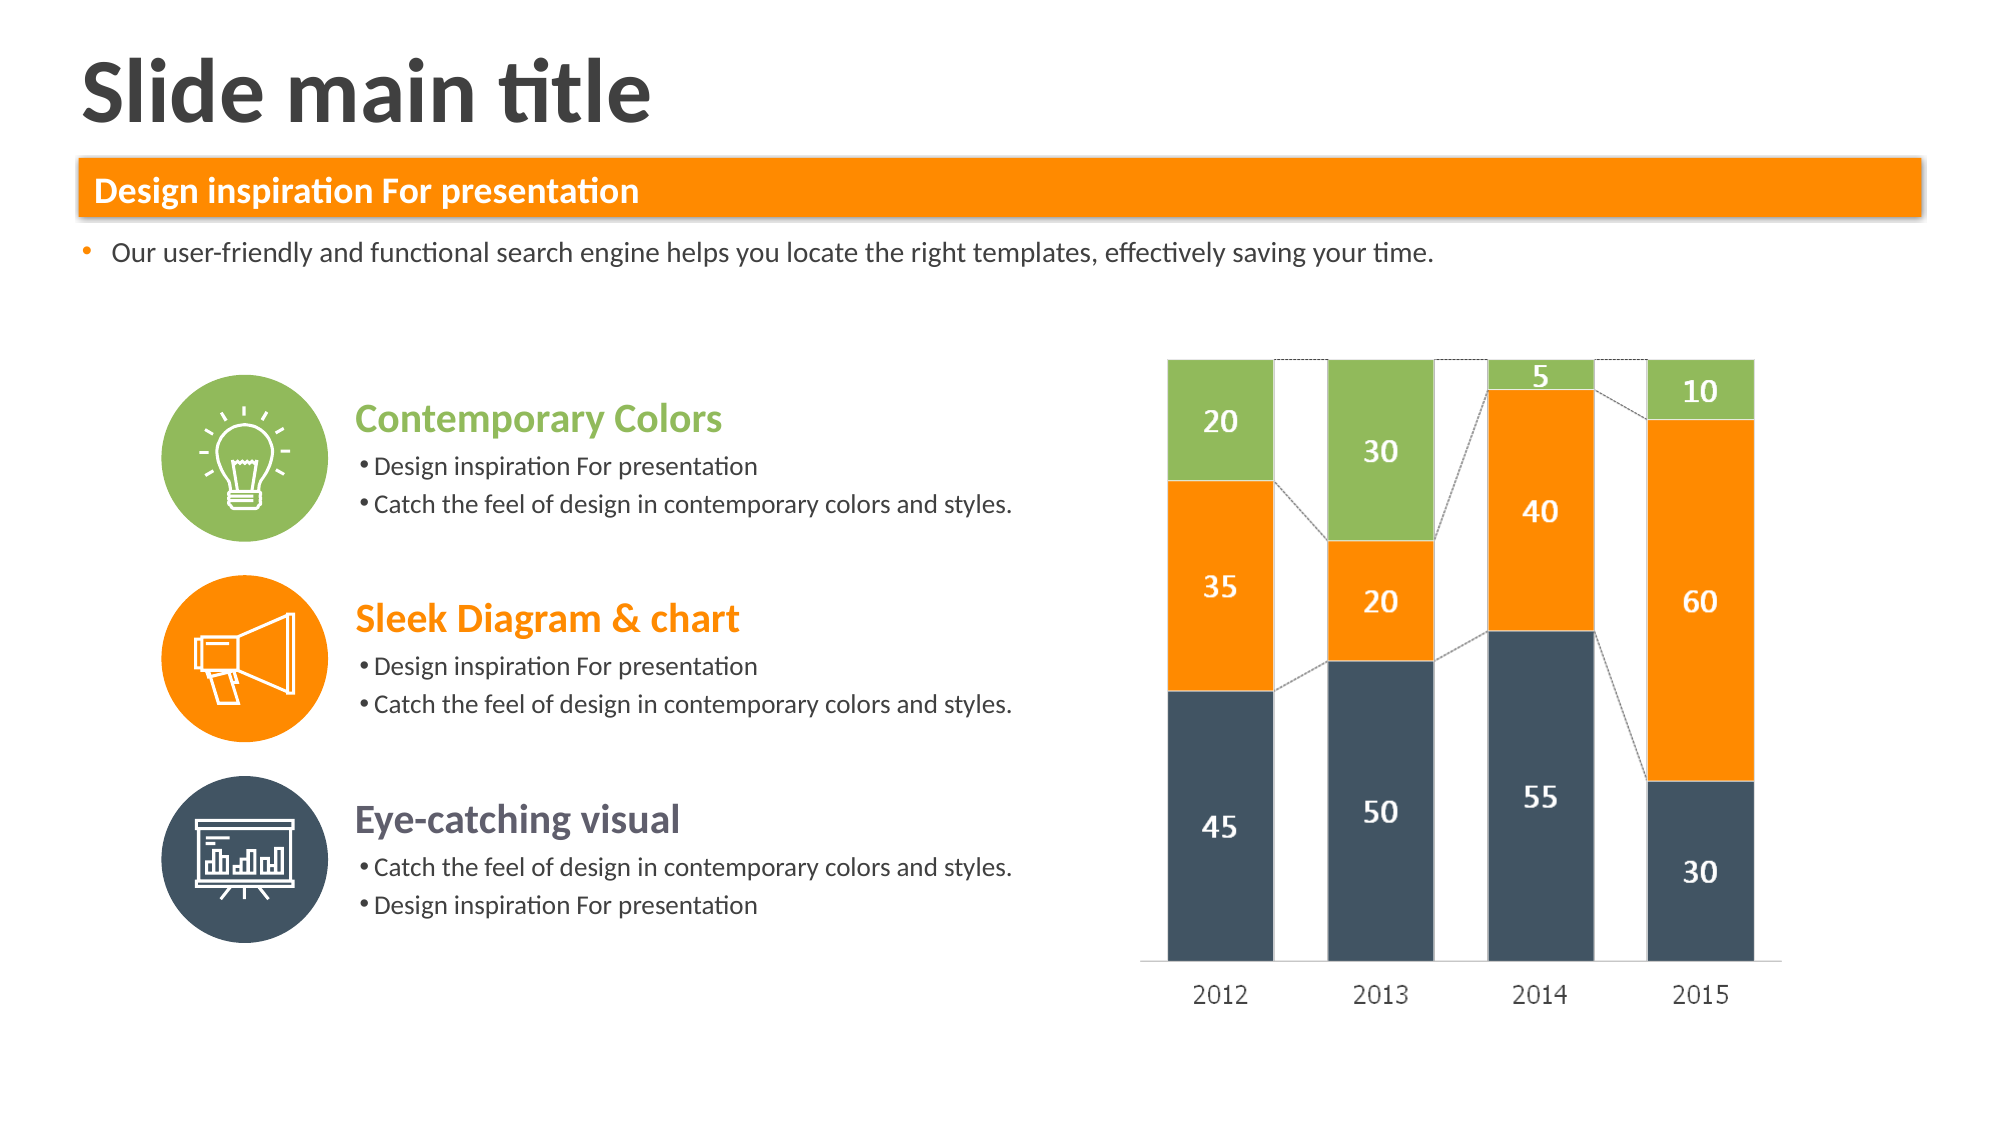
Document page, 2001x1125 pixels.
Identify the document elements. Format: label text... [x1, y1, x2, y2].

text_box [161, 575, 329, 743]
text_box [161, 776, 329, 943]
text_box Our user-friendly and functional search engine helps you locate the right templates, effectively saving your time. [81, 233, 1922, 269]
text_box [1097, 329, 1825, 1036]
text_box [78, 157, 1922, 218]
text_box Design inspiration For presentation [94, 166, 1849, 212]
text_box Slide main title [81, 51, 1922, 140]
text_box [354, 596, 1019, 721]
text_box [354, 797, 1019, 922]
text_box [161, 374, 329, 542]
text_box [354, 396, 1019, 521]
